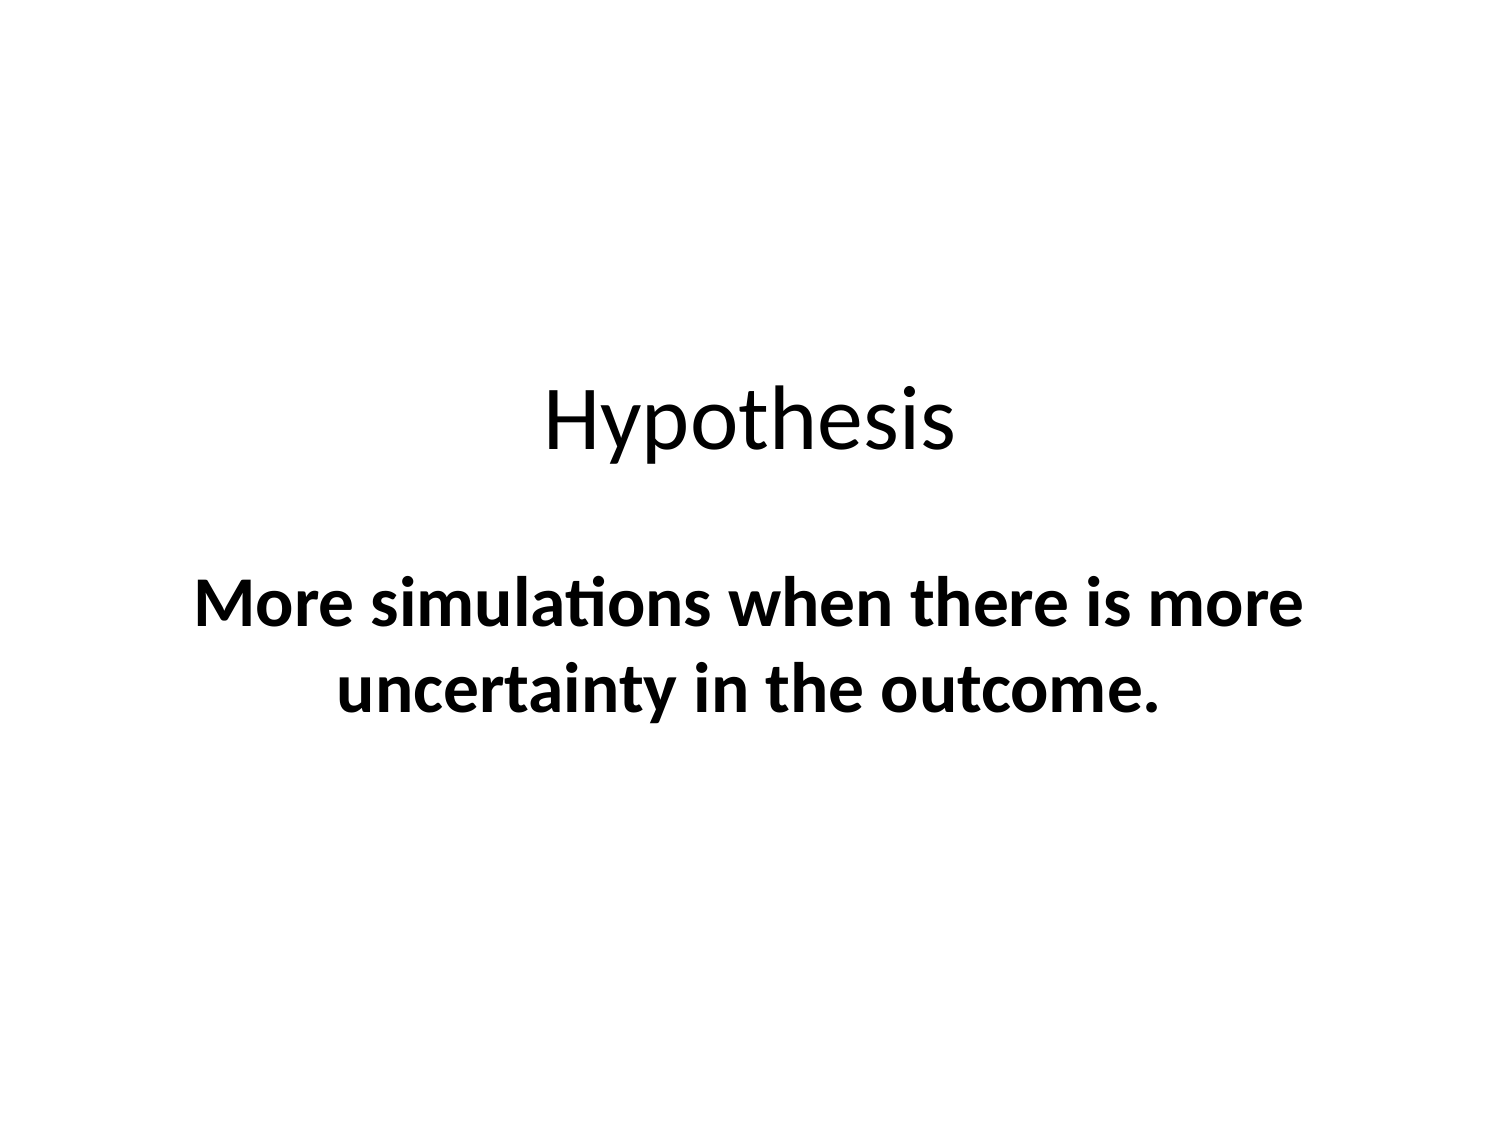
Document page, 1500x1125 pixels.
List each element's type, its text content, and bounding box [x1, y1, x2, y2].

text_box More simulations when there is more uncertainty in the outcome. [74, 547, 1425, 735]
title Hypothesis [75, 319, 1425, 507]
